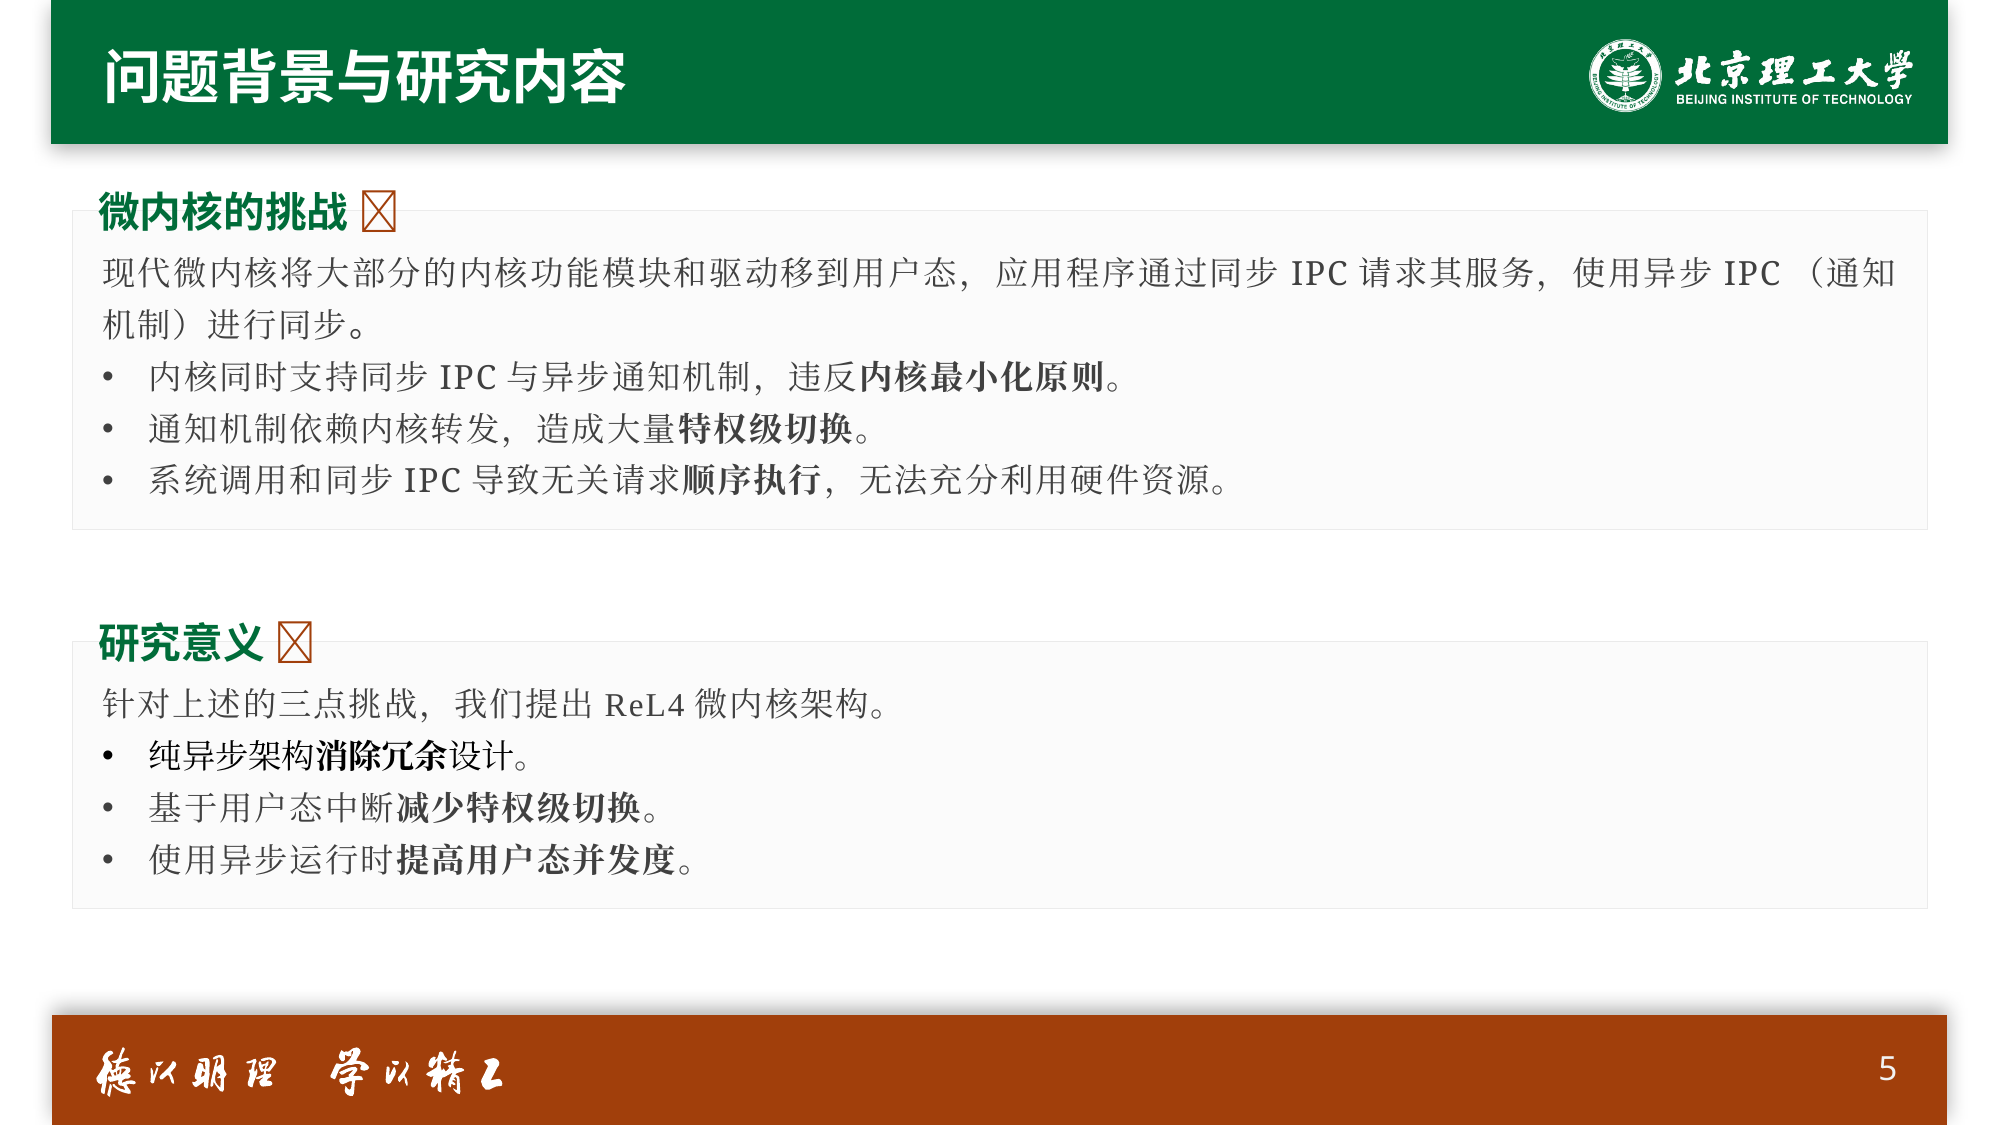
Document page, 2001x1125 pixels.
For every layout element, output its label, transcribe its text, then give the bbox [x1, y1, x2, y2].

text_box 微内核的挑战  [83, 166, 581, 256]
text_box 现代微内核将大部分的内核功能模块和驱动移到用户态，应用程序通过同步IPC请求其服务，使用异步IPC（通知机制）进行同步。 内核同时支持同步IPC与异步通知机制，违反内核最小化原则。 通知机制依赖内核转发，造成大量特权级切换。 系统调用和同步IPC导致无关请求顺序执行，无法充分利用硬件资源。 [72, 210, 1928, 530]
title 问题背景与研究内容 [88, 40, 1507, 120]
picture [1568, 21, 1937, 125]
text_box 研究意义  [83, 597, 581, 687]
text_box 针对上述的三点挑战，我们提出ReL4微内核架构。 纯异步架构消除冗余设计。 基于用户态中断减少特权级切换。 使用异步运行时提高用户态并发度。 [72, 641, 1928, 909]
